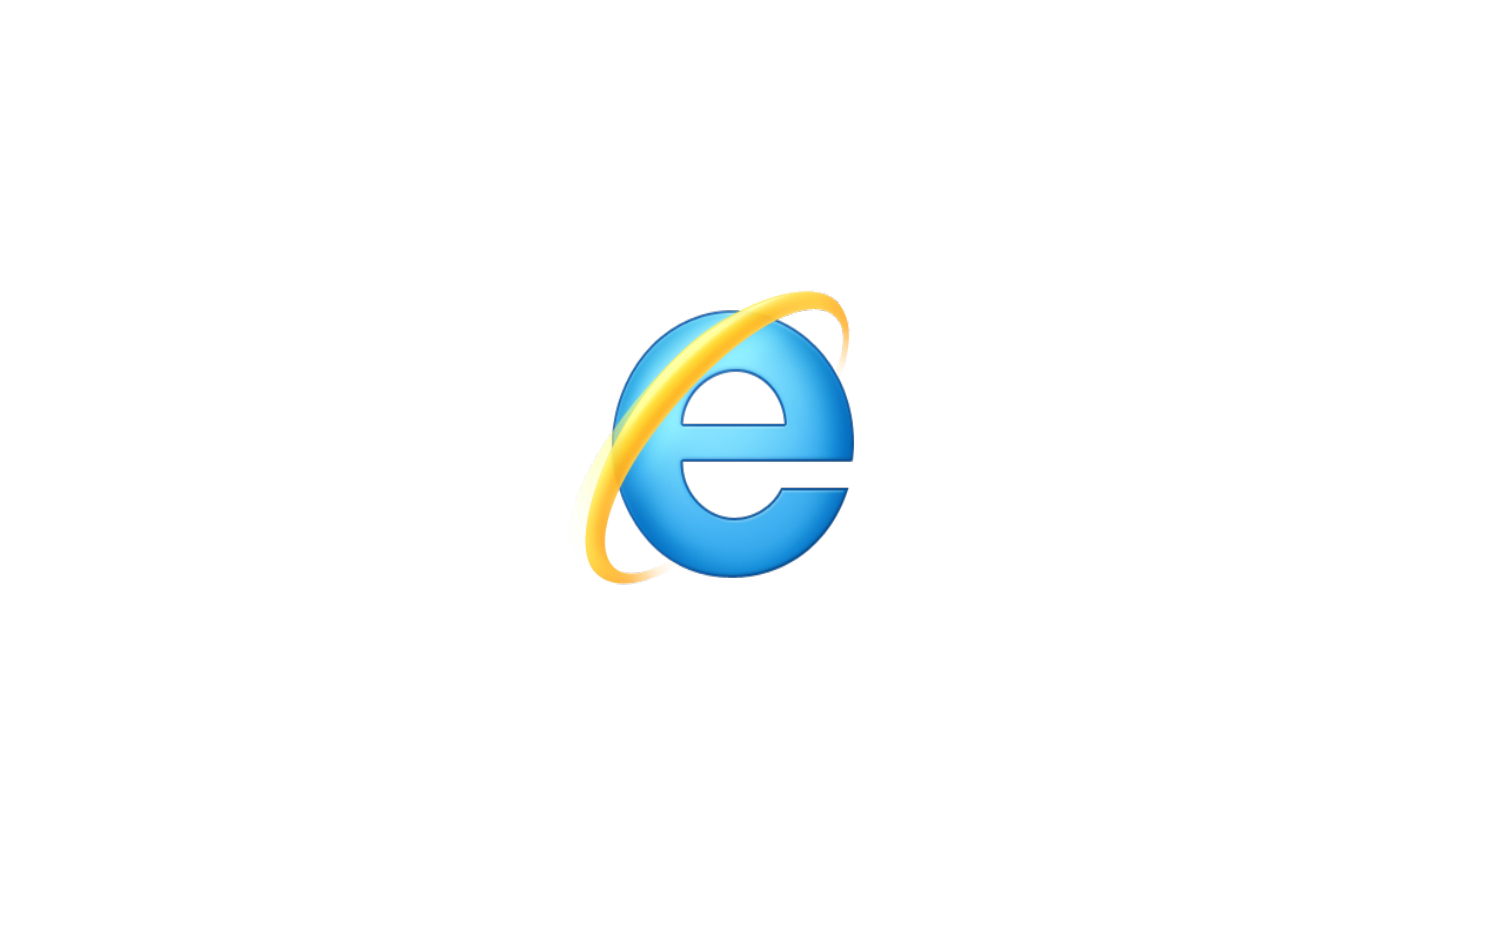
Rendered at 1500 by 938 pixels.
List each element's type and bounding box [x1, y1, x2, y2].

picture [566, 273, 867, 608]
